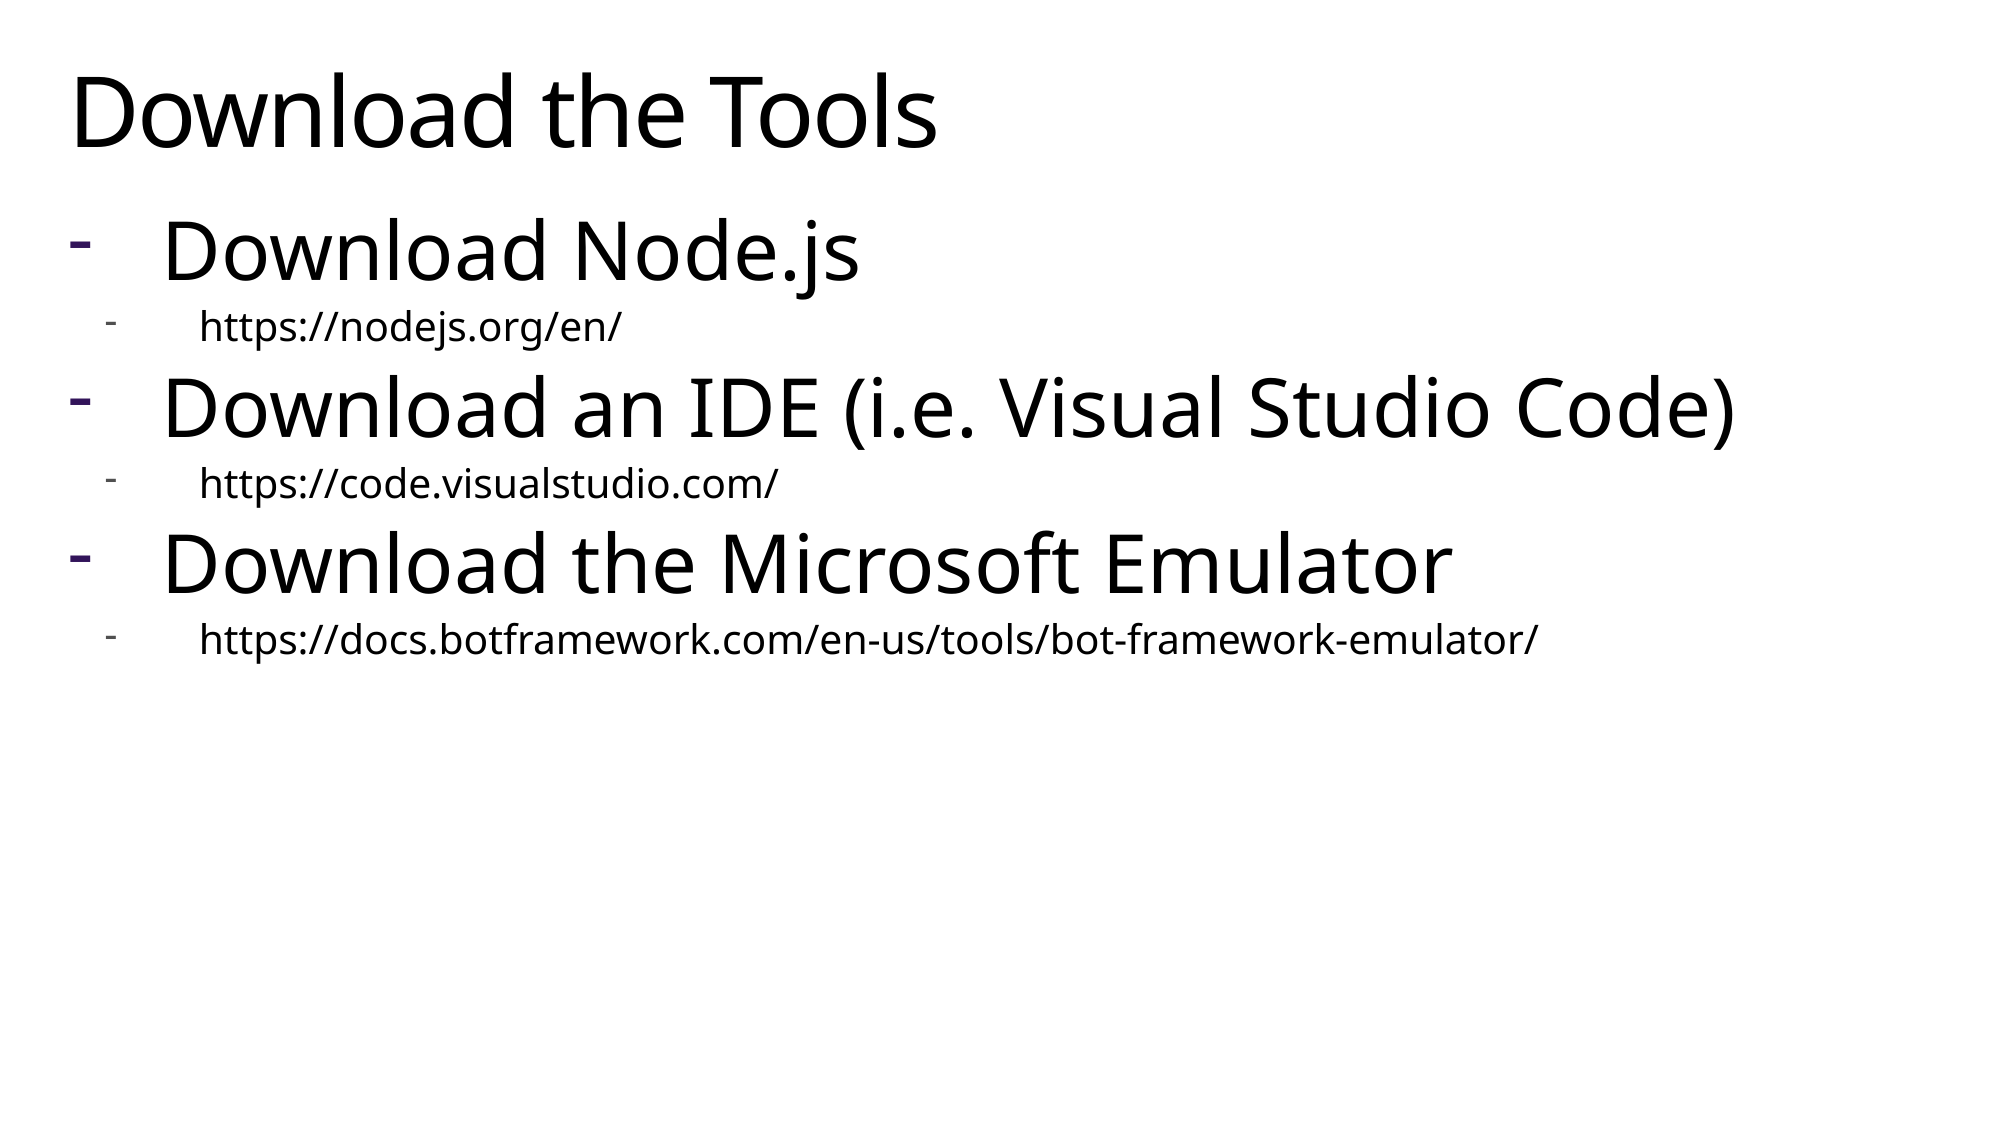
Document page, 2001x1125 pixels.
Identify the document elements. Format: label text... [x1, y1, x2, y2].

list Download Node.js https://nodejs.org/en/ Download an IDE (i.e. Visual Studio Code) https://code.visualstudio.com/ Download the Microsoft Emulator https://docs.botframework.com/en-us/tools/bot-framework-emulator/ [44, 195, 1956, 805]
title Download the Tools [44, 47, 1957, 196]
